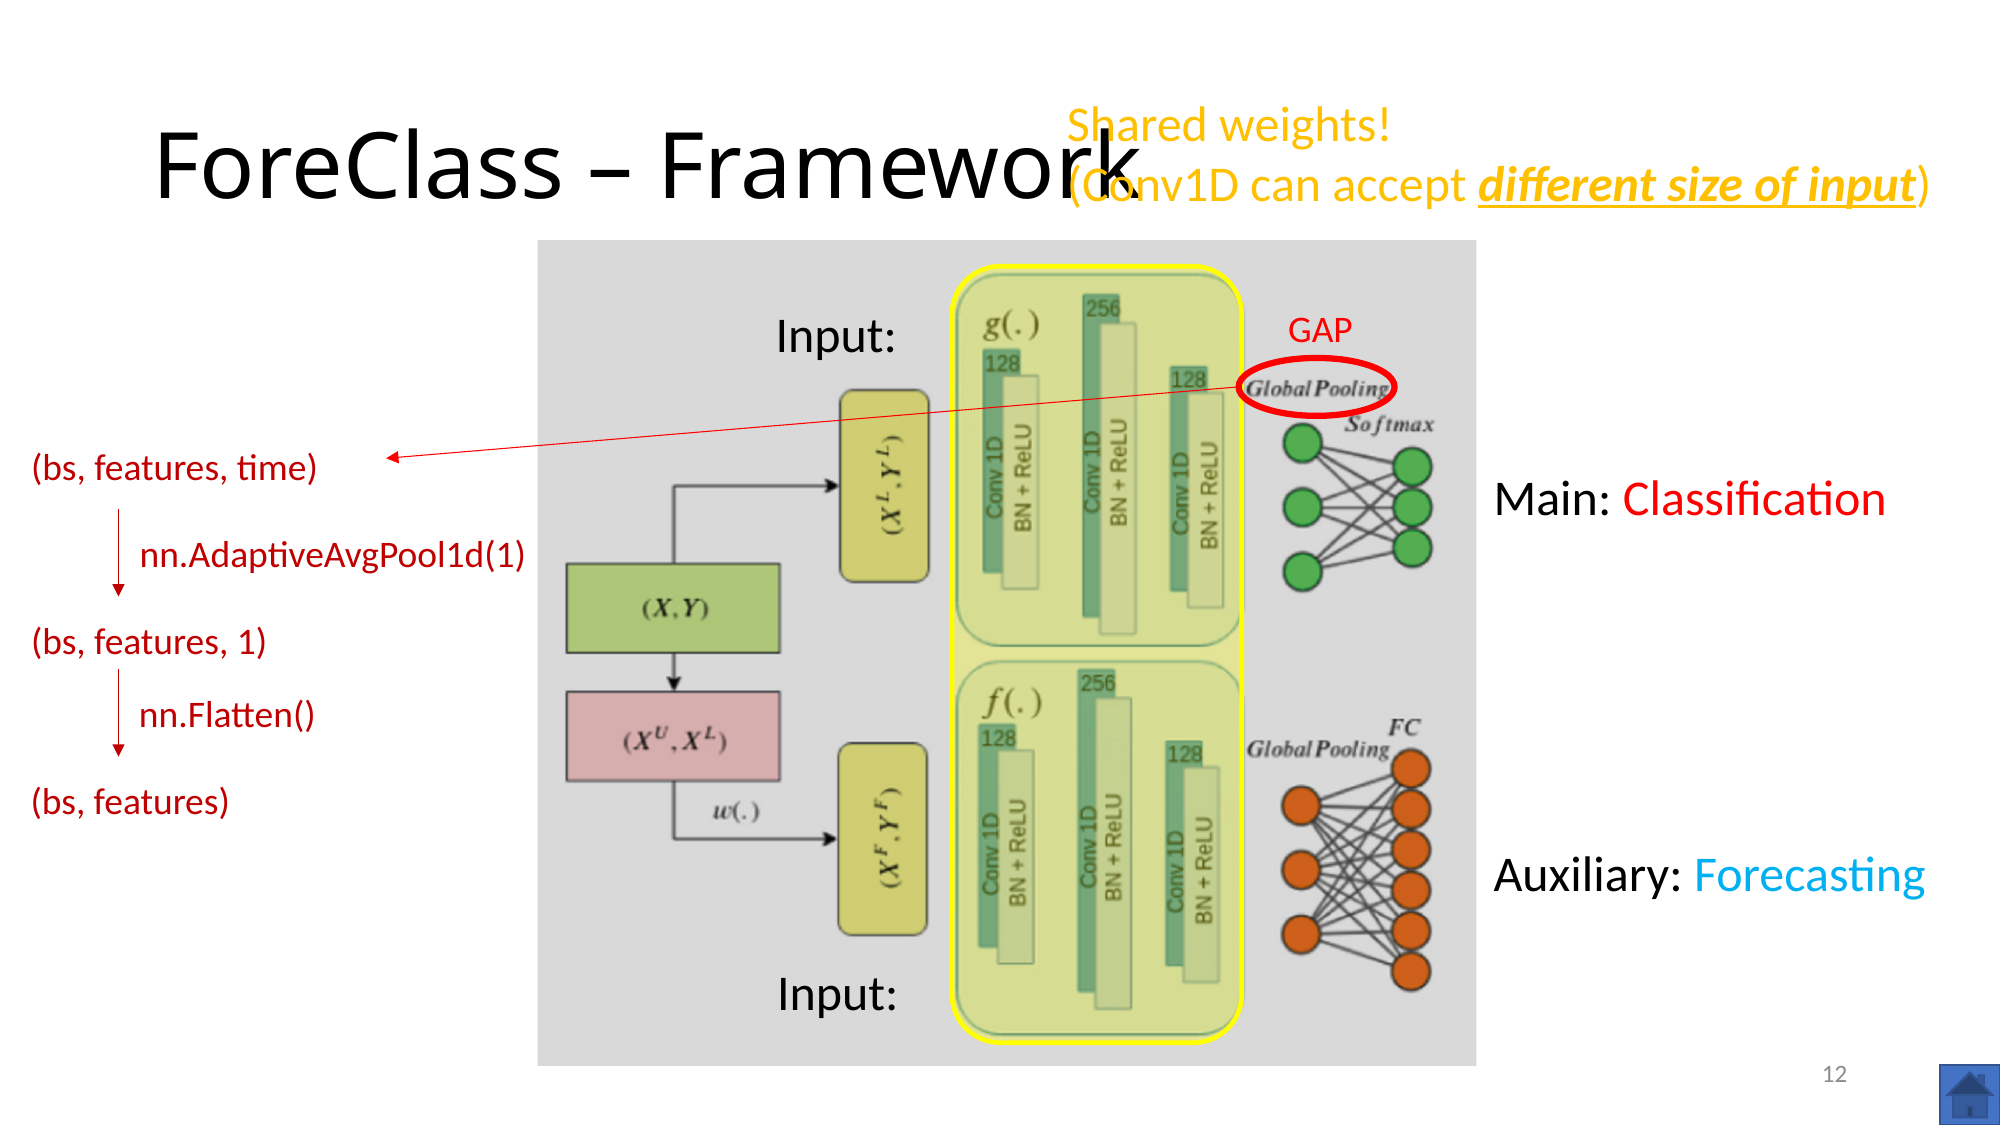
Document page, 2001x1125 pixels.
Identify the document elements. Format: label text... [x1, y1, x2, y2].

text_box (bs, features, time) [16, 435, 334, 496]
text_box Main: Classification [1478, 458, 1902, 533]
text_box Shared weights! (Conv1D can accept different size of input) [1052, 83, 1964, 219]
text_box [386, 386, 1239, 459]
title ForeClass – Framework [137, 59, 1863, 278]
text_box nn.AdaptiveAvgPool1d(1) [124, 522, 537, 583]
text_box Auxiliary: Forecasting [1478, 833, 1941, 909]
text_box [1939, 1064, 2000, 1125]
slide_number 12 [1412, 1042, 1863, 1103]
text_box (bs, features, 1) [16, 609, 283, 669]
text_box (bs, features) [15, 769, 246, 830]
text_box nn.Flatten() [124, 682, 331, 743]
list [537, 240, 1477, 1066]
